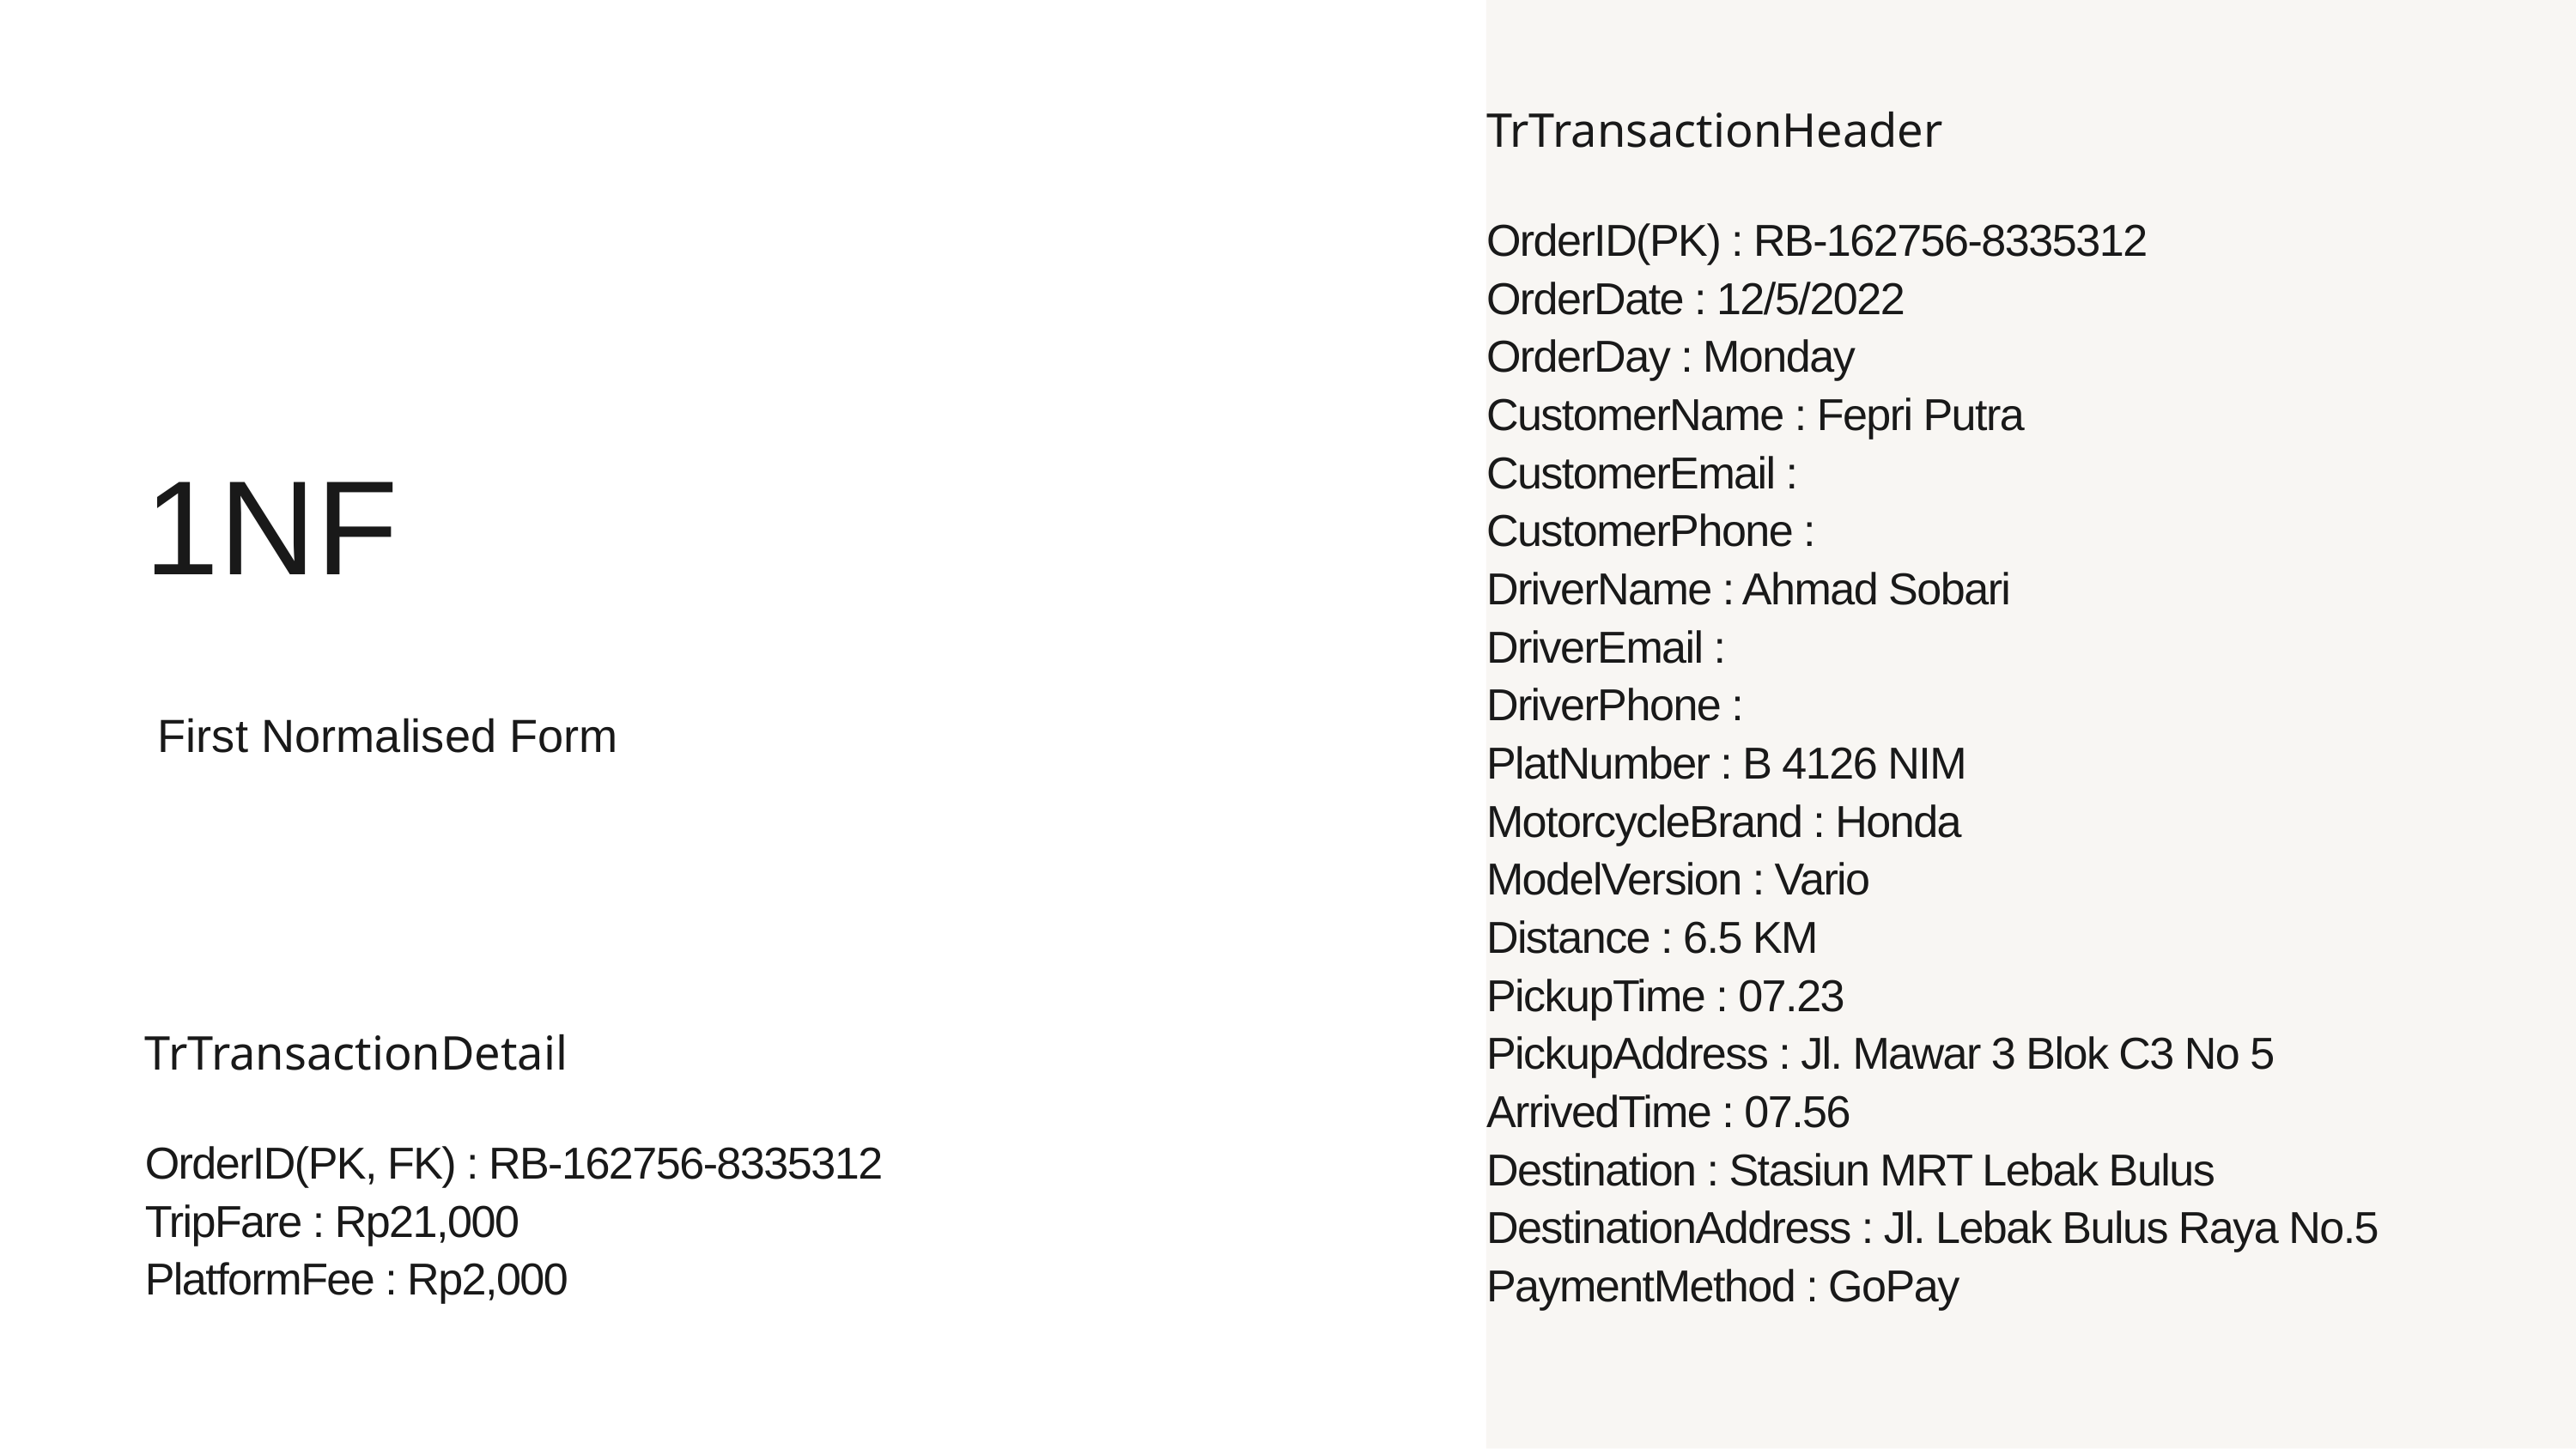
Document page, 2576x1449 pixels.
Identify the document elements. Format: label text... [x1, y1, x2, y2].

text_box [1485, 0, 2576, 1449]
text_box OrderID(PK, FK) : RB-162756-8335312 TripFare : Rp21,000 PlatformFee : Rp2,000 [144, 1130, 1211, 1305]
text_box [144, 445, 1142, 760]
text_box TrTransactionDetail [144, 1014, 999, 1079]
text_box TrTransactionHeader [1486, 91, 2340, 156]
text_box OrderID(PK) : RB-162756-8335312 OrderDate : 12/5/2022 OrderDay : Monday CustomerName : Fepri Putra CustomerEmail : CustomerPhone : DriverName : Ahmad Sobari DriverEmail : DriverPhone : PlatNumber : B 4126 NIM MotorcycleBrand : Honda ModelVersion : Vario Distance : 6.5 KM PickupTime : 07.23 PickupAddress : Jl. Mawar 3 Blok C3 No 5 ArrivedTime : 07.56 Destination : Stasiun MRT Lebak Bulus DestinationAddress : Jl. Lebak Bulus Raya No.5 PaymentMethod : GoPay [1485, 207, 2553, 1311]
